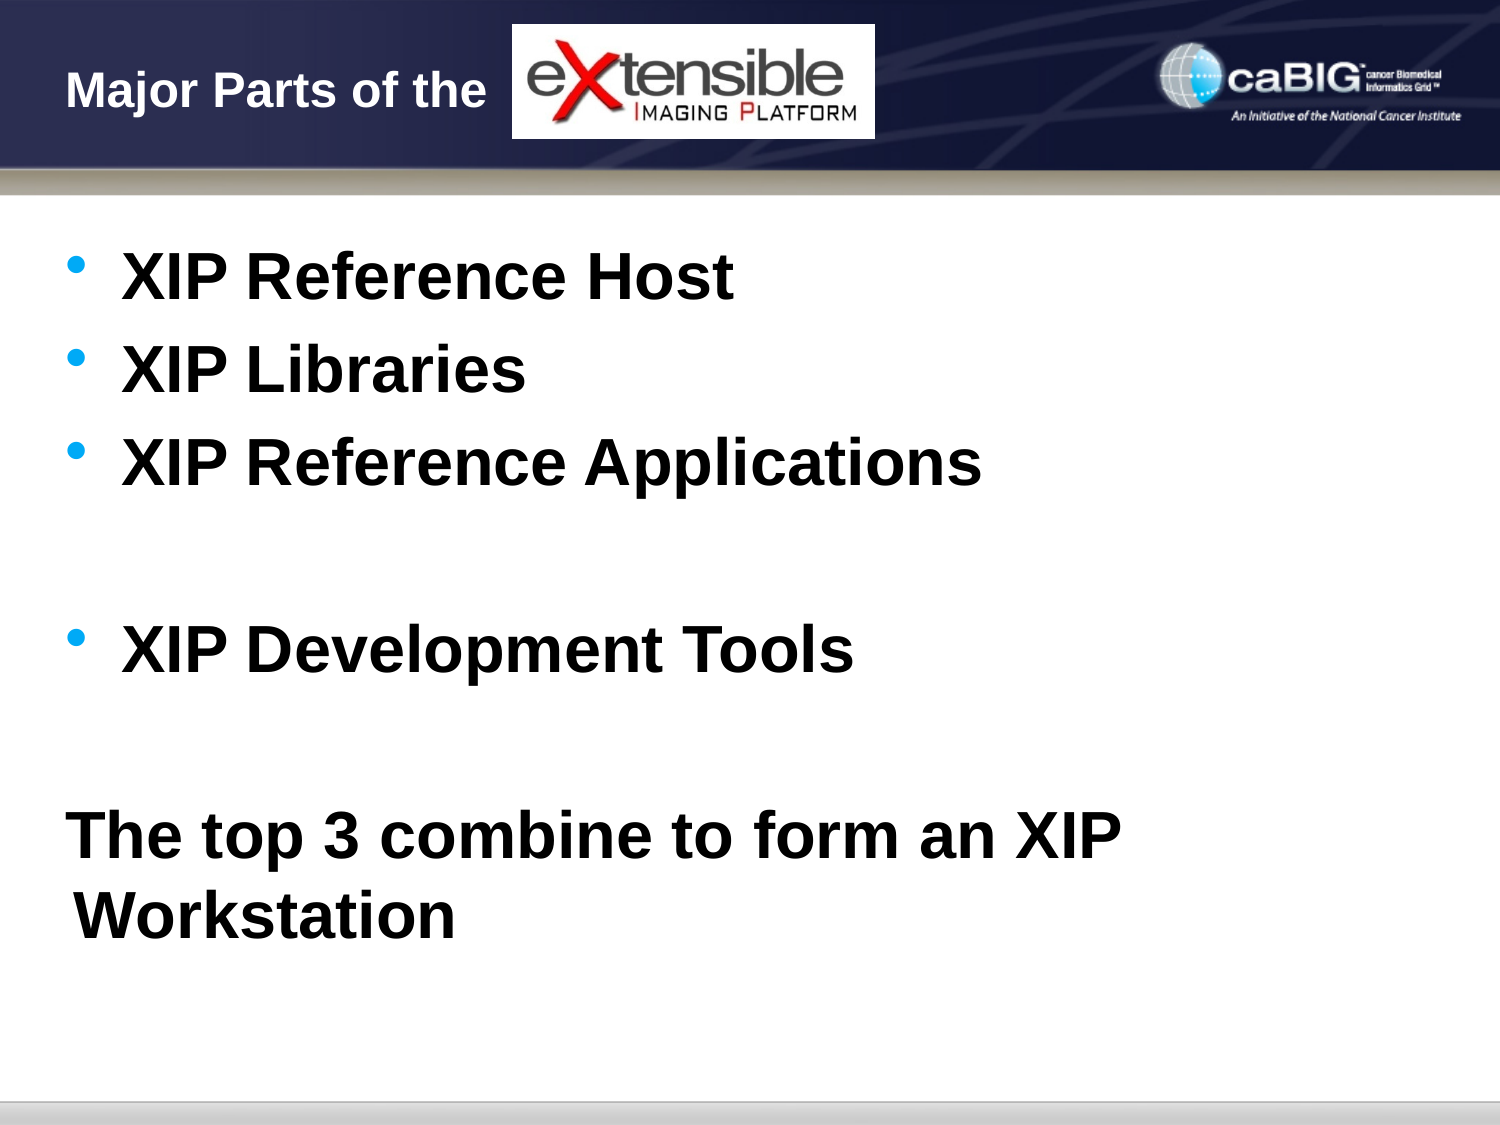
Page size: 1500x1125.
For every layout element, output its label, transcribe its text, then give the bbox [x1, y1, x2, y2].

title Major Parts of the [49, 0, 1176, 176]
list XIP Reference Host XIP Libraries XIP Reference Applications XIP Development Tools The top 3 combine to form an XIP Workstation [49, 224, 1438, 1038]
picture [512, 24, 876, 139]
picture [0, 0, 1500, 1125]
